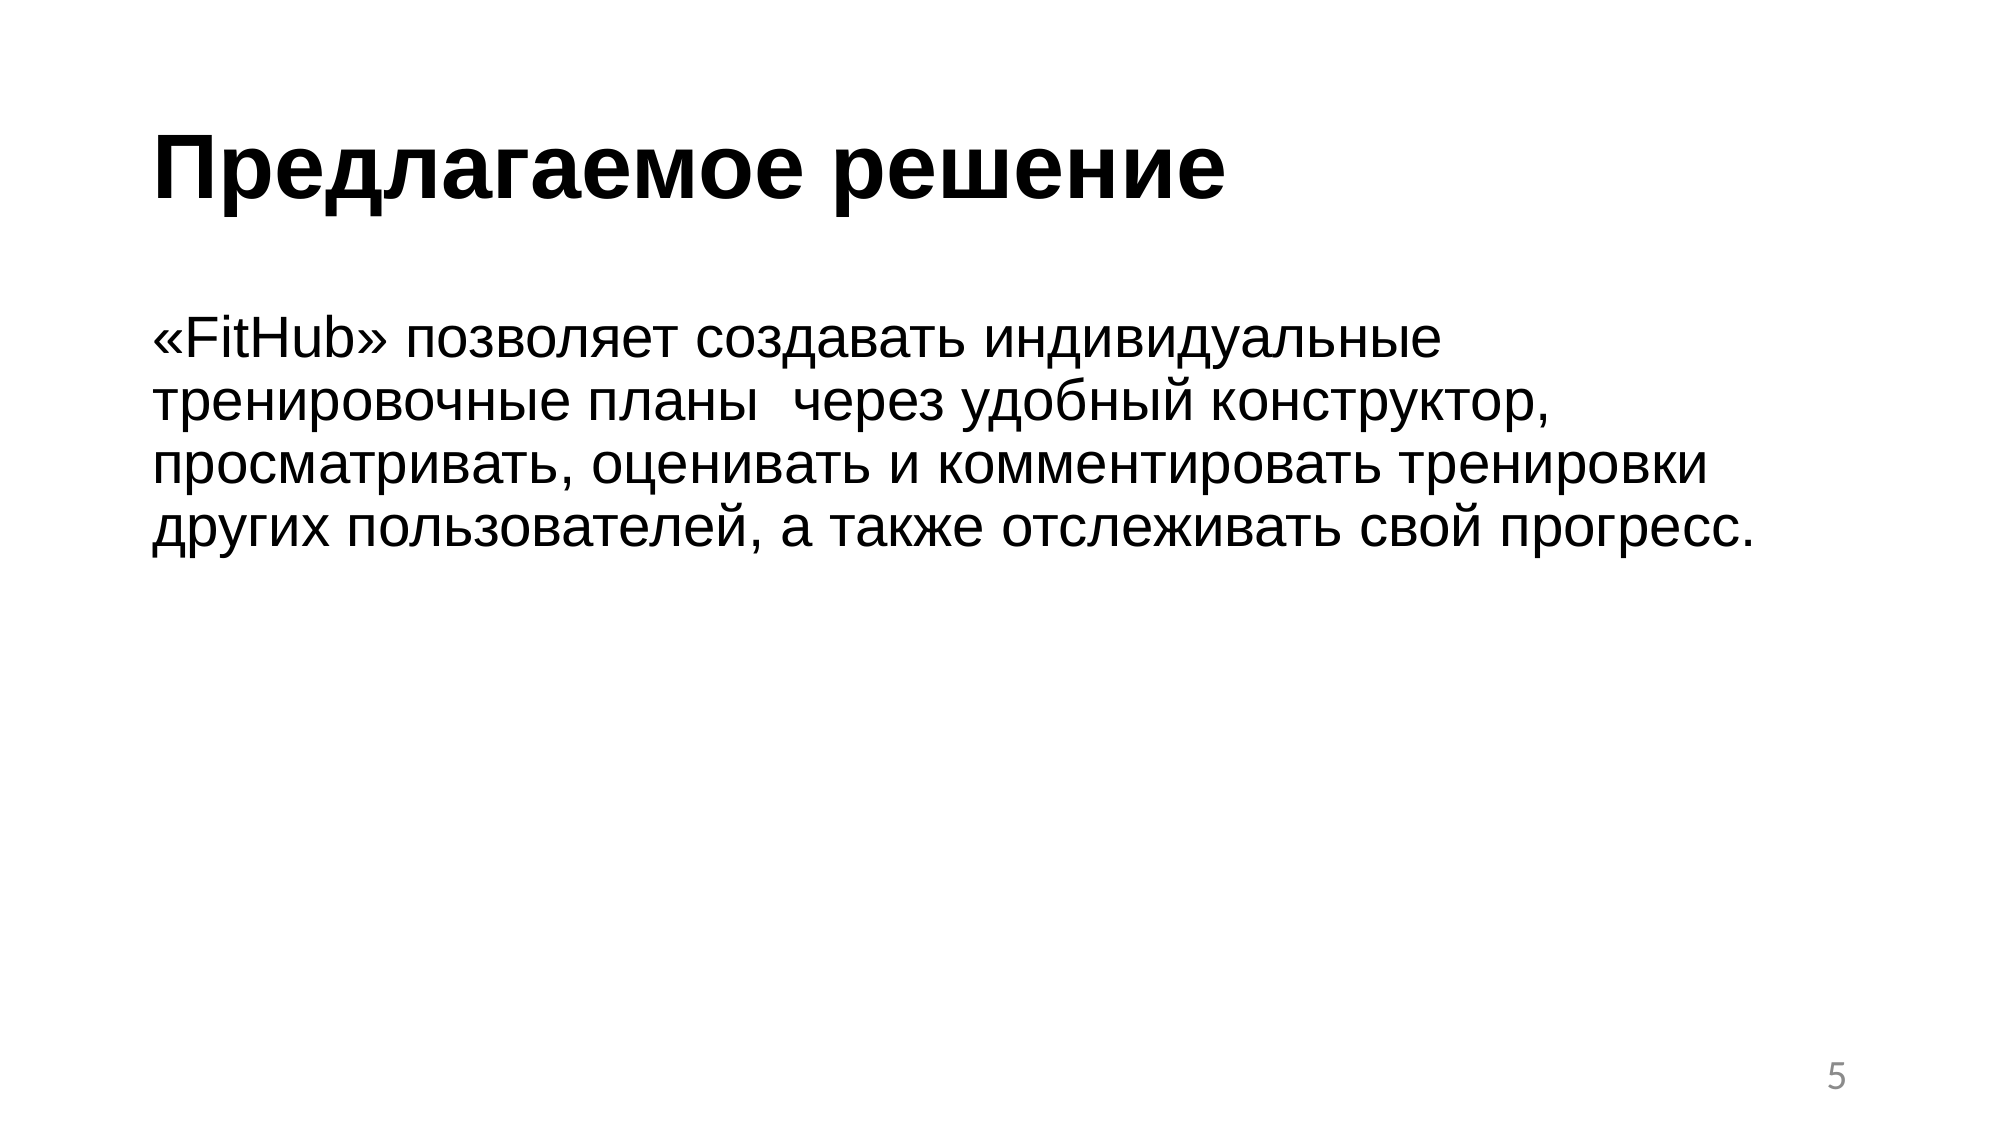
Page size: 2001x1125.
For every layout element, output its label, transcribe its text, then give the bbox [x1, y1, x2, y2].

list «FitHub» позволяет создавать индивидуальные тренировочные планы через удобный конструктор, просматривать, оценивать и комментировать тренировки других пользователей, а также отслеживать свой прогресс. [137, 299, 1863, 1014]
title Предлагаемое решение [137, 59, 1863, 278]
slide_number 5 [1412, 1042, 1863, 1103]
